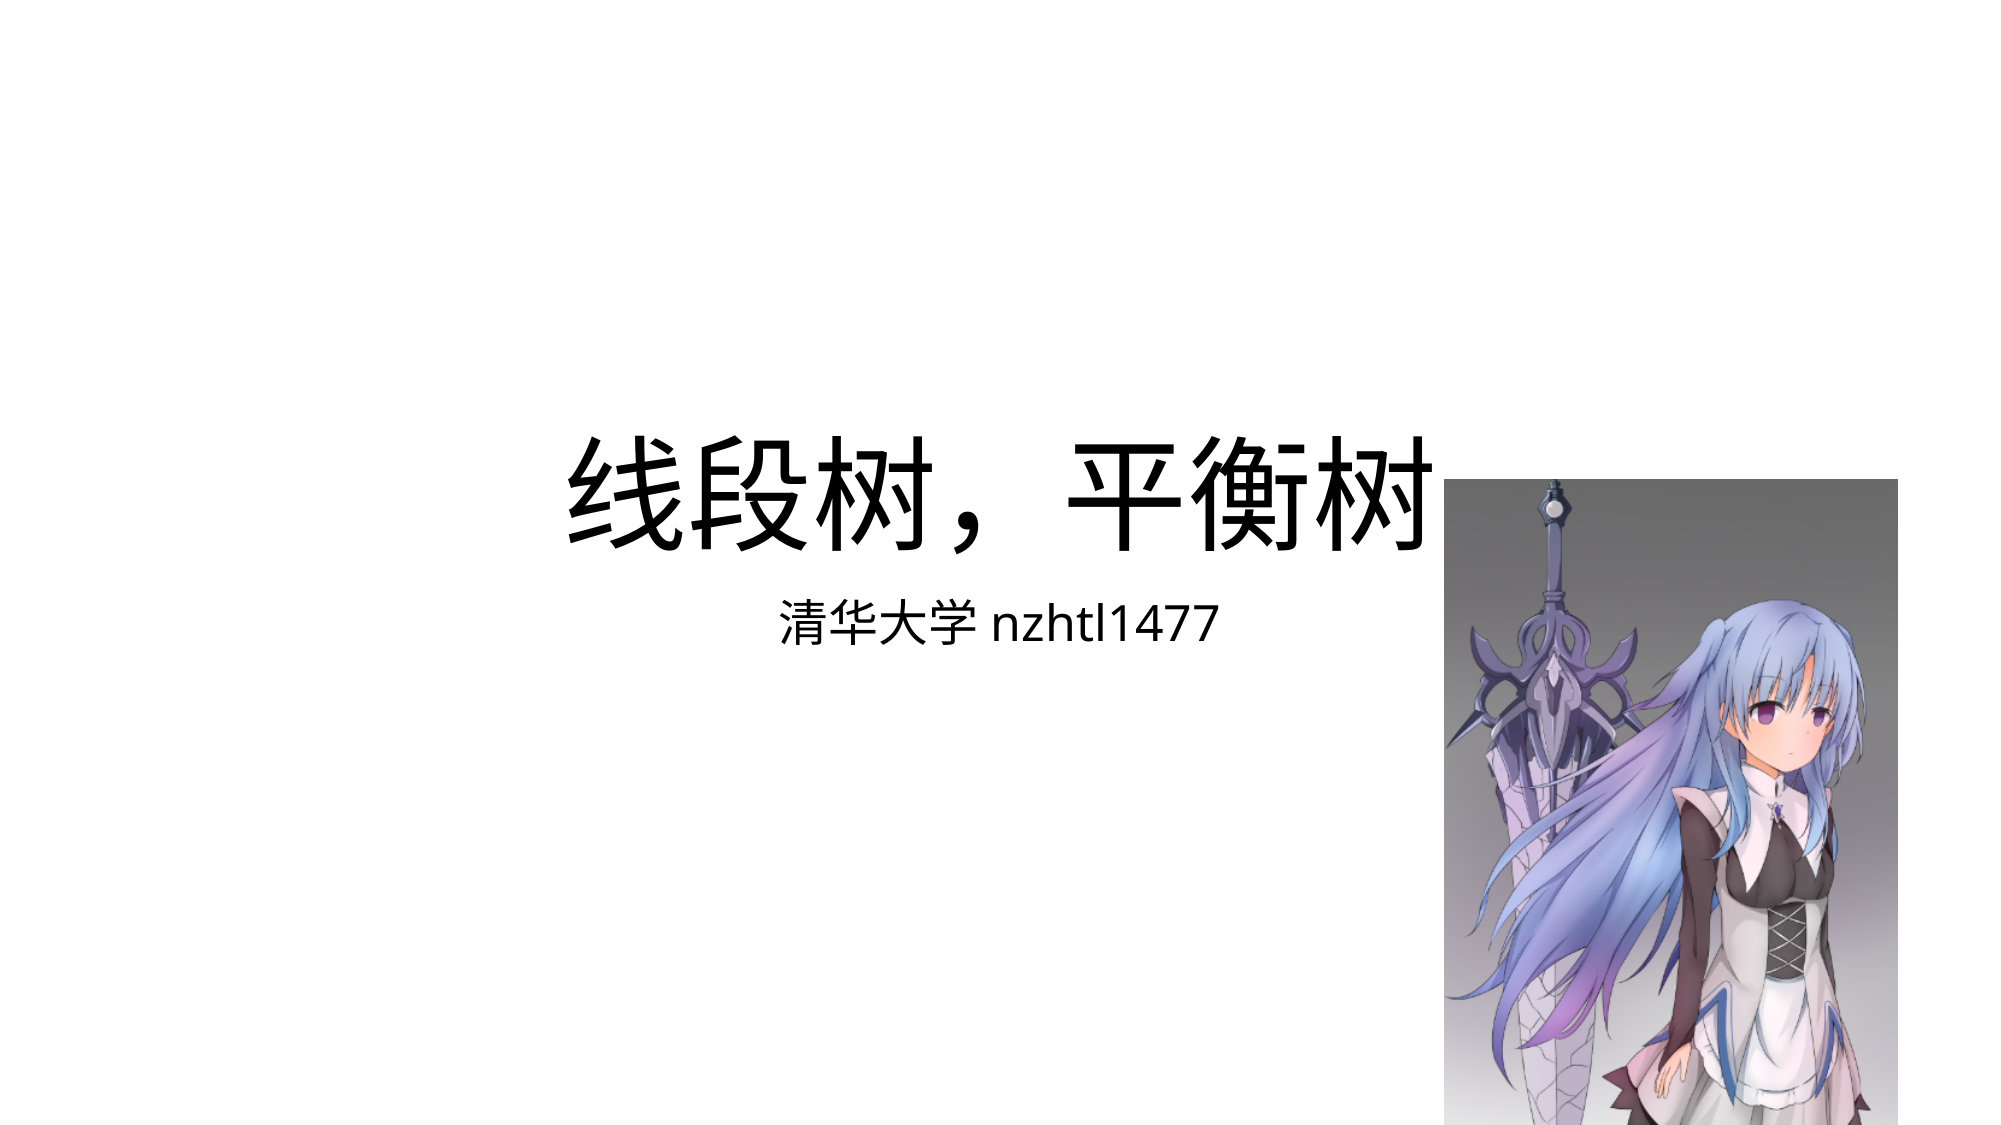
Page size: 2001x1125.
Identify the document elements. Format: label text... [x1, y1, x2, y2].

picture [1444, 479, 1898, 1125]
title 线段树，平衡树 [249, 184, 1750, 576]
subtitle 清华大学nzhtl1477 [249, 590, 1444, 863]
